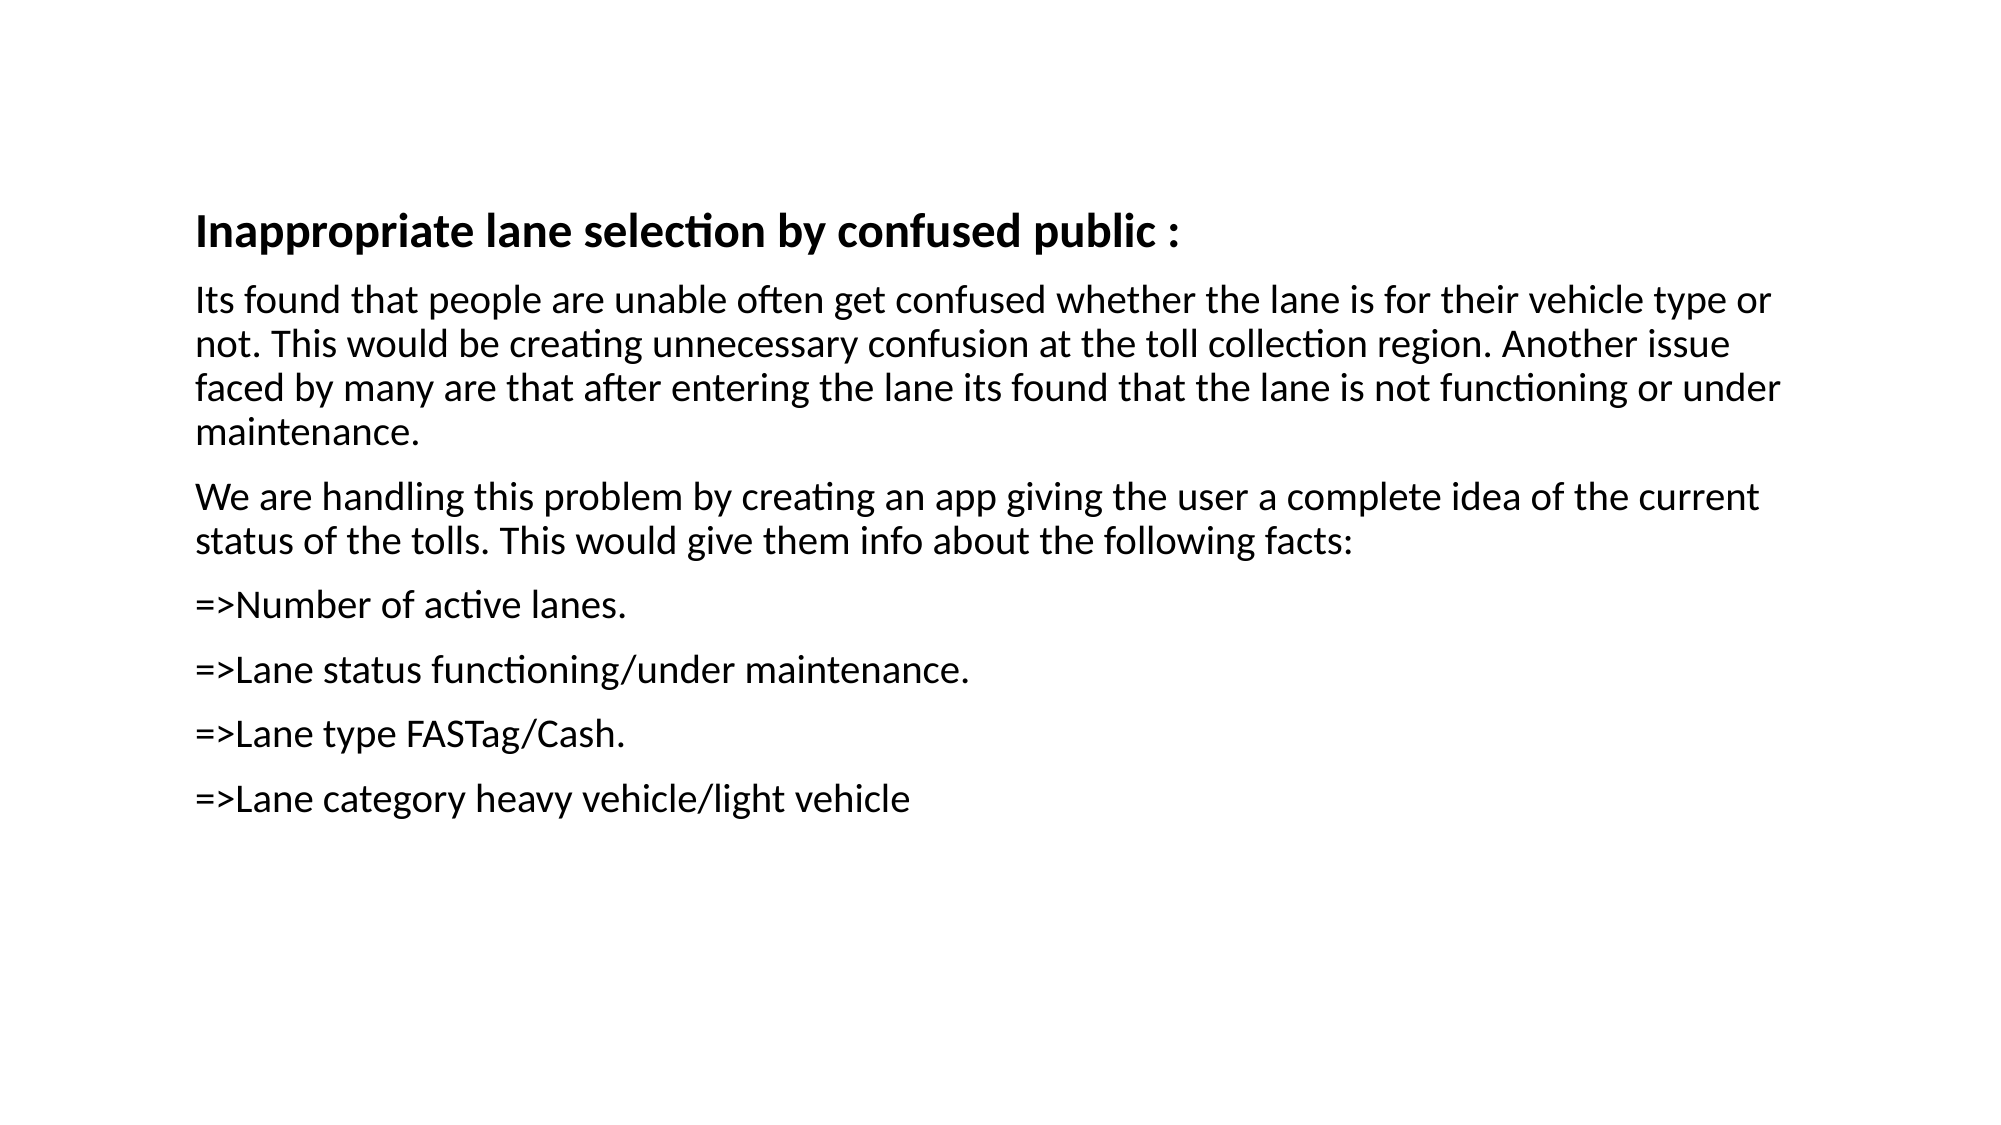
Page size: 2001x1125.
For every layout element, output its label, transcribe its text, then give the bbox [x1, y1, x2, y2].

list Inappropriate lane selection by confused public : Its found that people are unable often get confused whether the lane is for their vehicle type or not. This would be creating unnecessary confusion at the toll collection region. Another issue faced by many are that after entering the lane its found that the lane is not functioning or under maintenance. We are handling this problem by creating an app giving the user a complete idea of the current status of the tolls. This would give them info about the following facts: =>Number of active lanes. =>Lane status functioning/under maintenance. =>Lane type FASTag/Cash. =>Lane category heavy vehicle/light vehicle [180, 197, 1830, 963]
